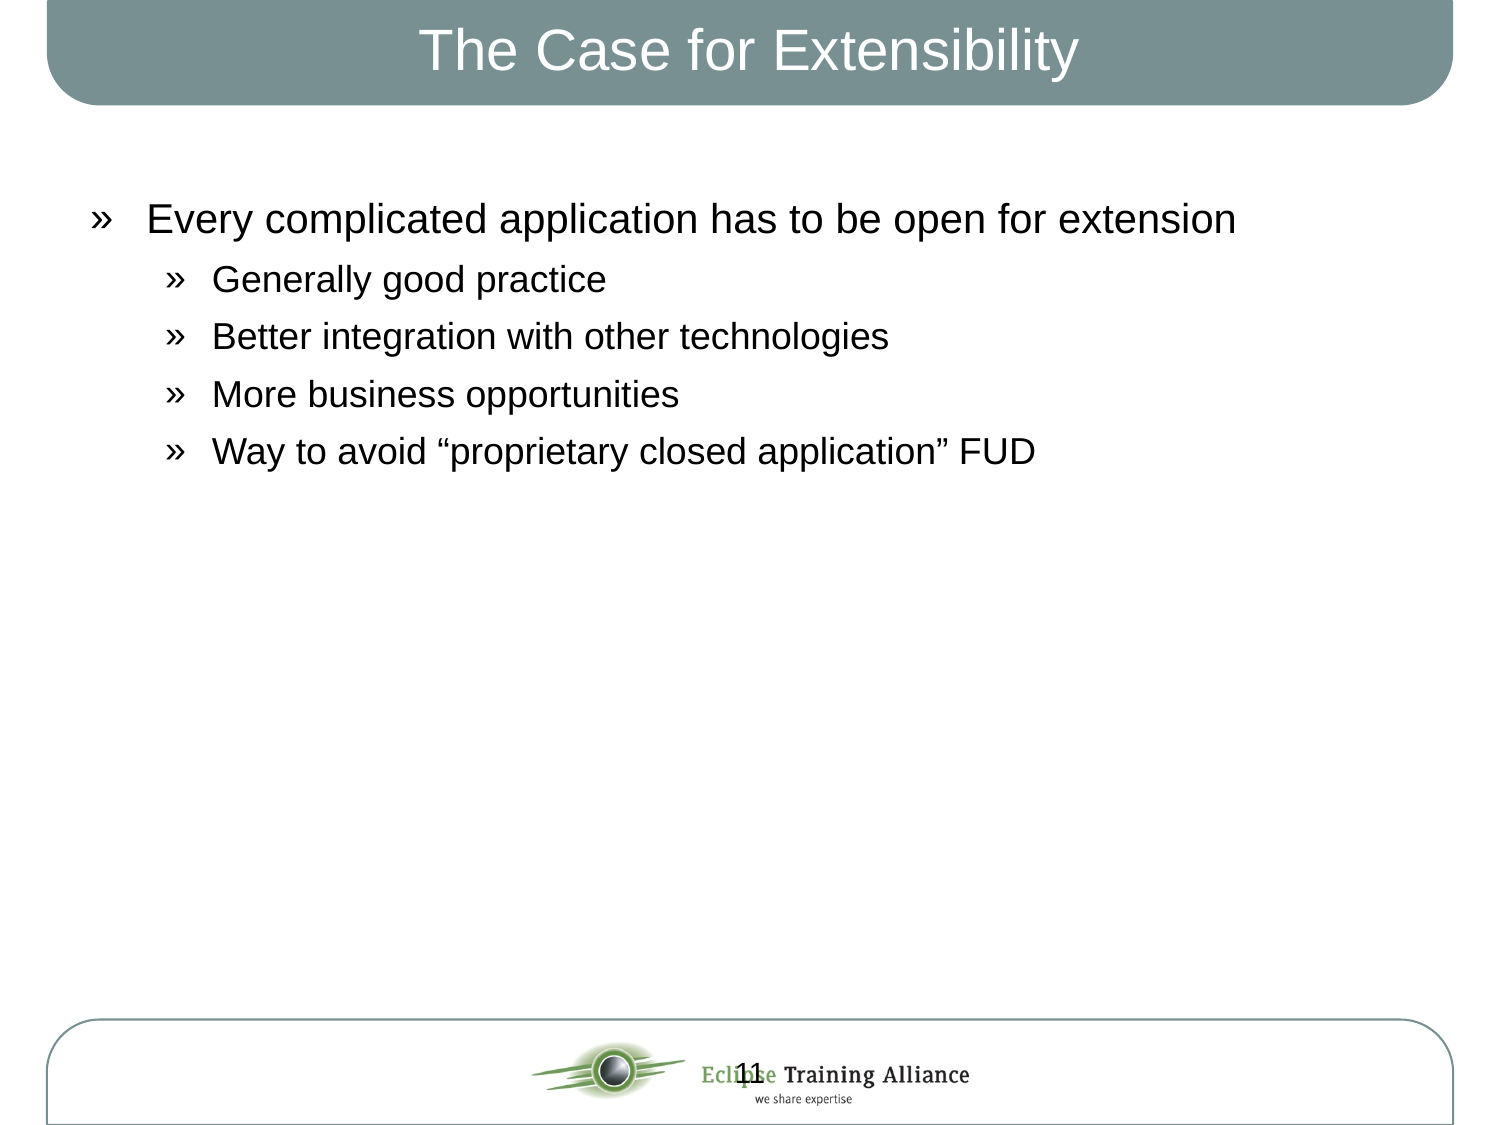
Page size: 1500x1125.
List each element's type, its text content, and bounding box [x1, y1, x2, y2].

list Every complicated application has to be open for extension Generally good practice Better integration with other technologies More business opportunities Way to avoid “proprietary closed application” FUD [75, 184, 1425, 1000]
slide_number 11 [662, 1041, 838, 1102]
picture [531, 1038, 969, 1106]
title The Case for Extensibility [82, 0, 1418, 94]
